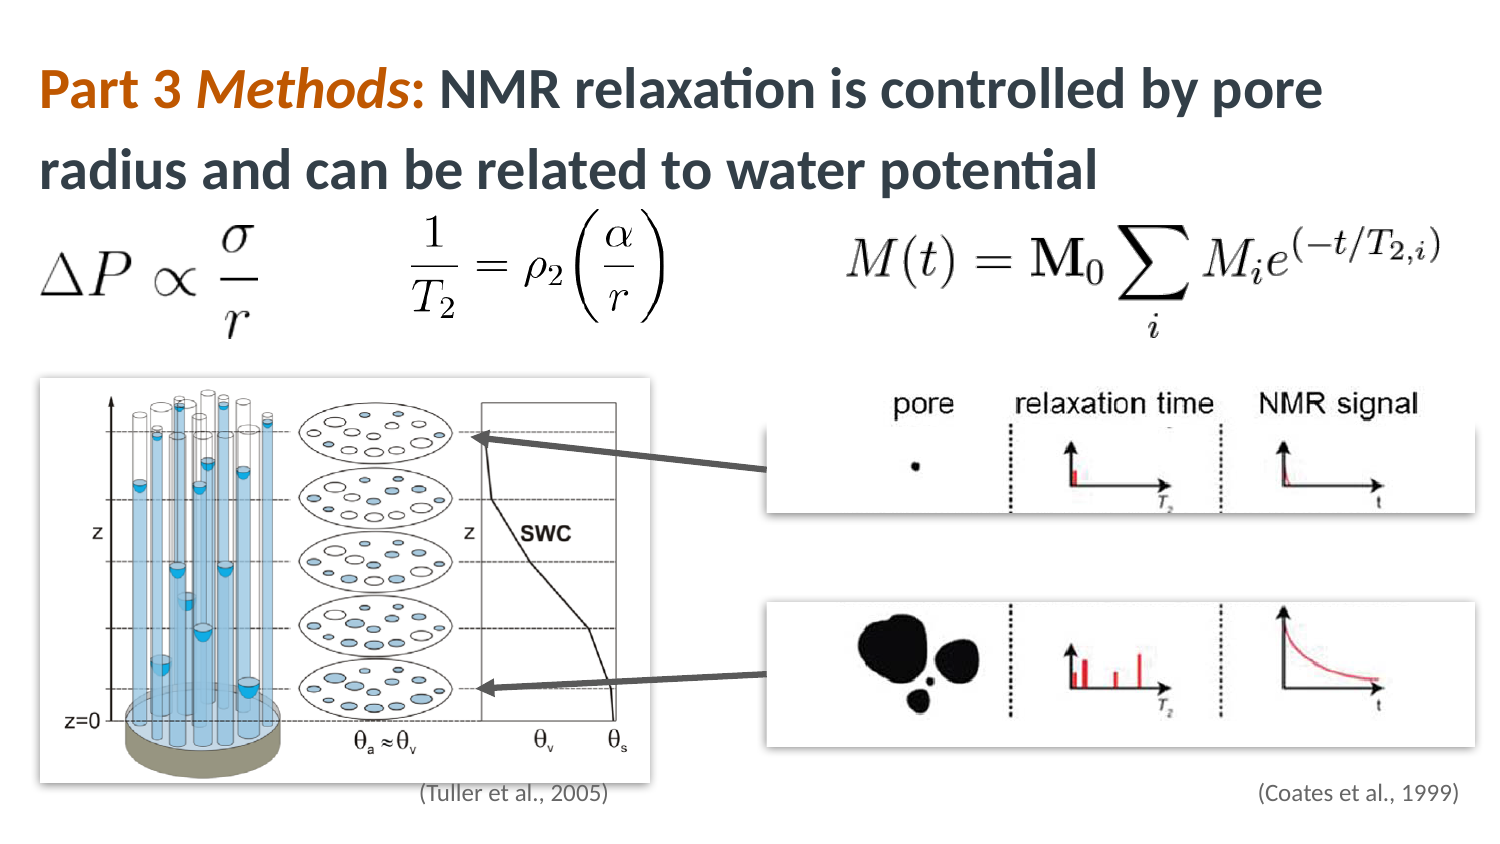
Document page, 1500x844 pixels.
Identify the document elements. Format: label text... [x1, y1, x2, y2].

picture [410, 209, 682, 323]
picture [40, 377, 650, 783]
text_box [475, 674, 767, 689]
picture [766, 601, 1476, 747]
picture [846, 224, 1440, 338]
text_box (Tuller et al., 2005) [316, 791, 625, 812]
picture [766, 375, 1476, 513]
title Part 3 Methods: NMR relaxation is controlled by pore radius and can be related to water potential [24, 24, 1475, 197]
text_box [469, 436, 767, 470]
picture [40, 225, 258, 339]
text_box (Coates et al., 1999) [1166, 761, 1475, 812]
